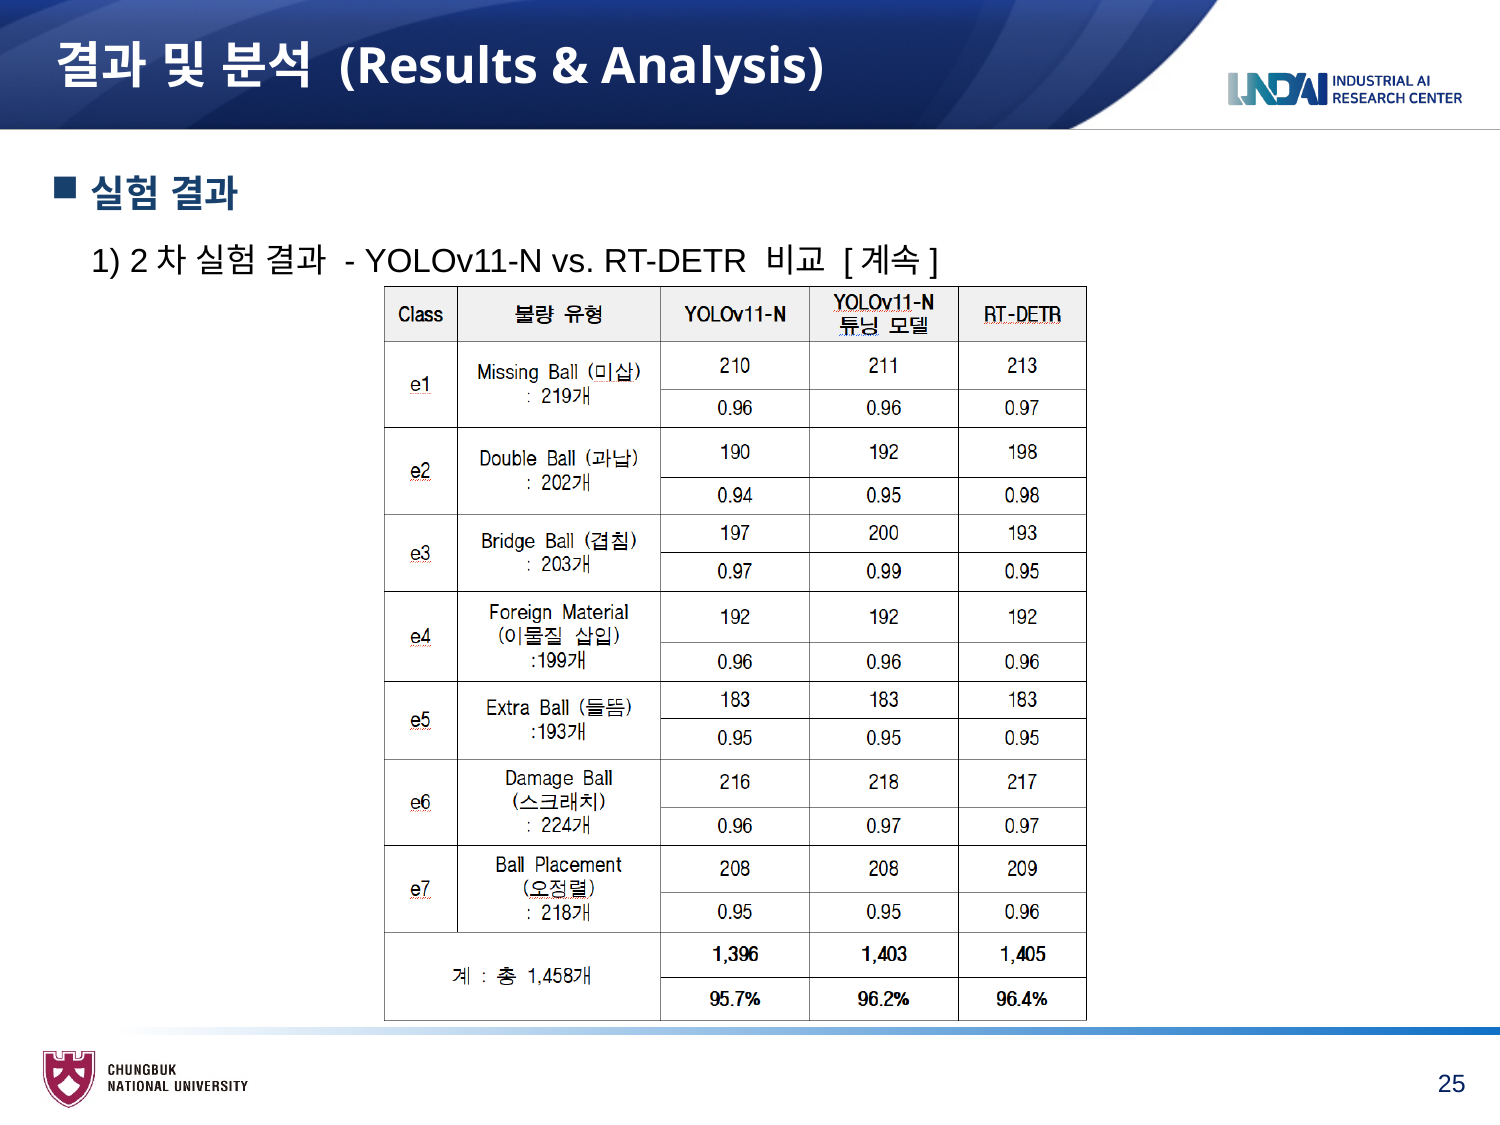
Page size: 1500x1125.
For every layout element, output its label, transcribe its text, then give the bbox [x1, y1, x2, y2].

picture [380, 281, 1090, 1025]
title 결과 및 분석 (Results & Analysis) [55, 10, 1375, 116]
picture [0, 0, 1500, 129]
picture [41, 1049, 249, 1109]
text_box 실험 결과 1) 2차 실험 결과 - YOLOv11-N vs. RT-DETR 비교 [계속] [51, 156, 1451, 279]
